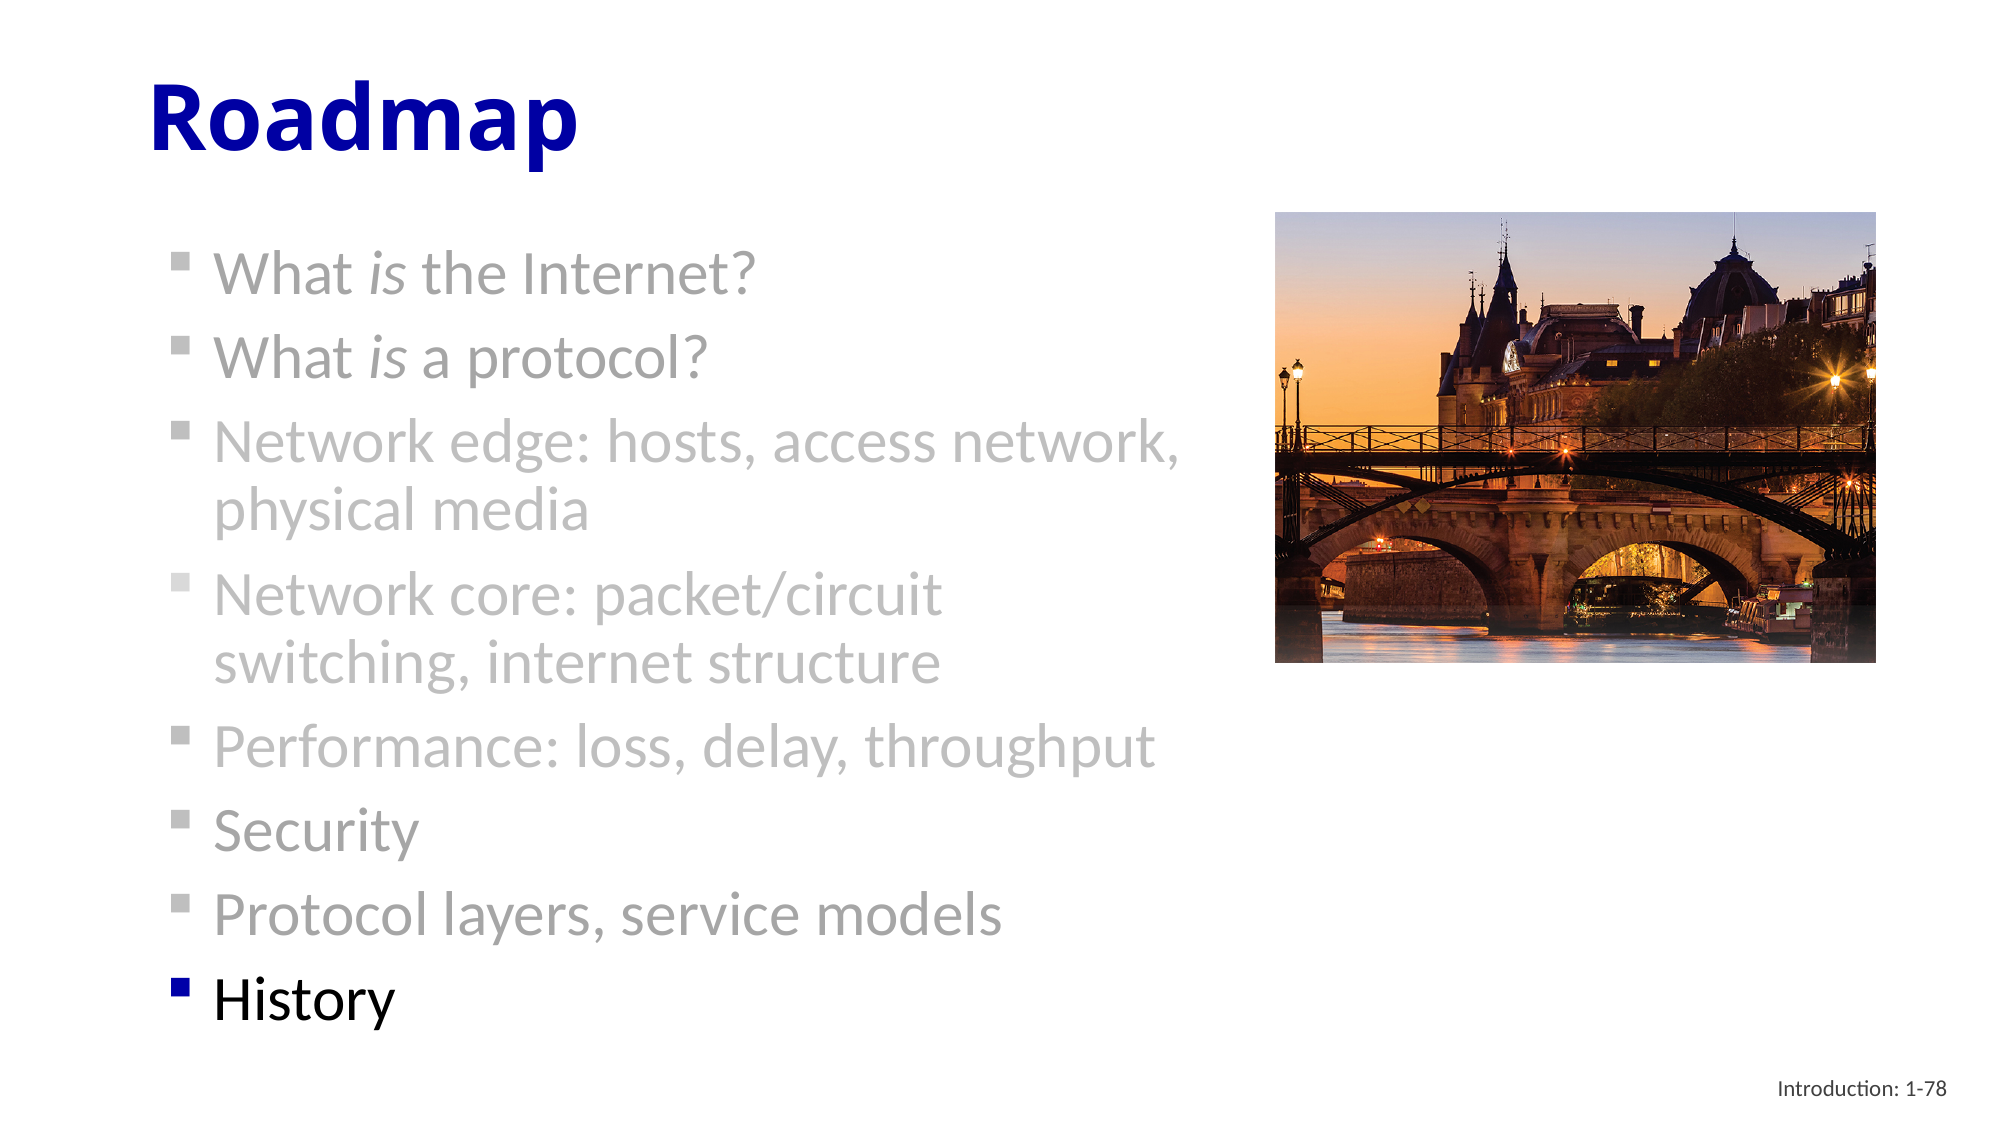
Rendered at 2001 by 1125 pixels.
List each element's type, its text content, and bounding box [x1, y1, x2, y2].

list What is the Internet? What is a protocol? Network edge: hosts, access network, physical media Network core: packet/circuit switching, internet structure Performance: loss, delay, throughput Security Protocol layers, service models History [131, 231, 1217, 1057]
picture [1275, 212, 1876, 663]
slide_number Introduction: 1- [1512, 1056, 1963, 1117]
title Roadmap [131, 47, 1856, 195]
